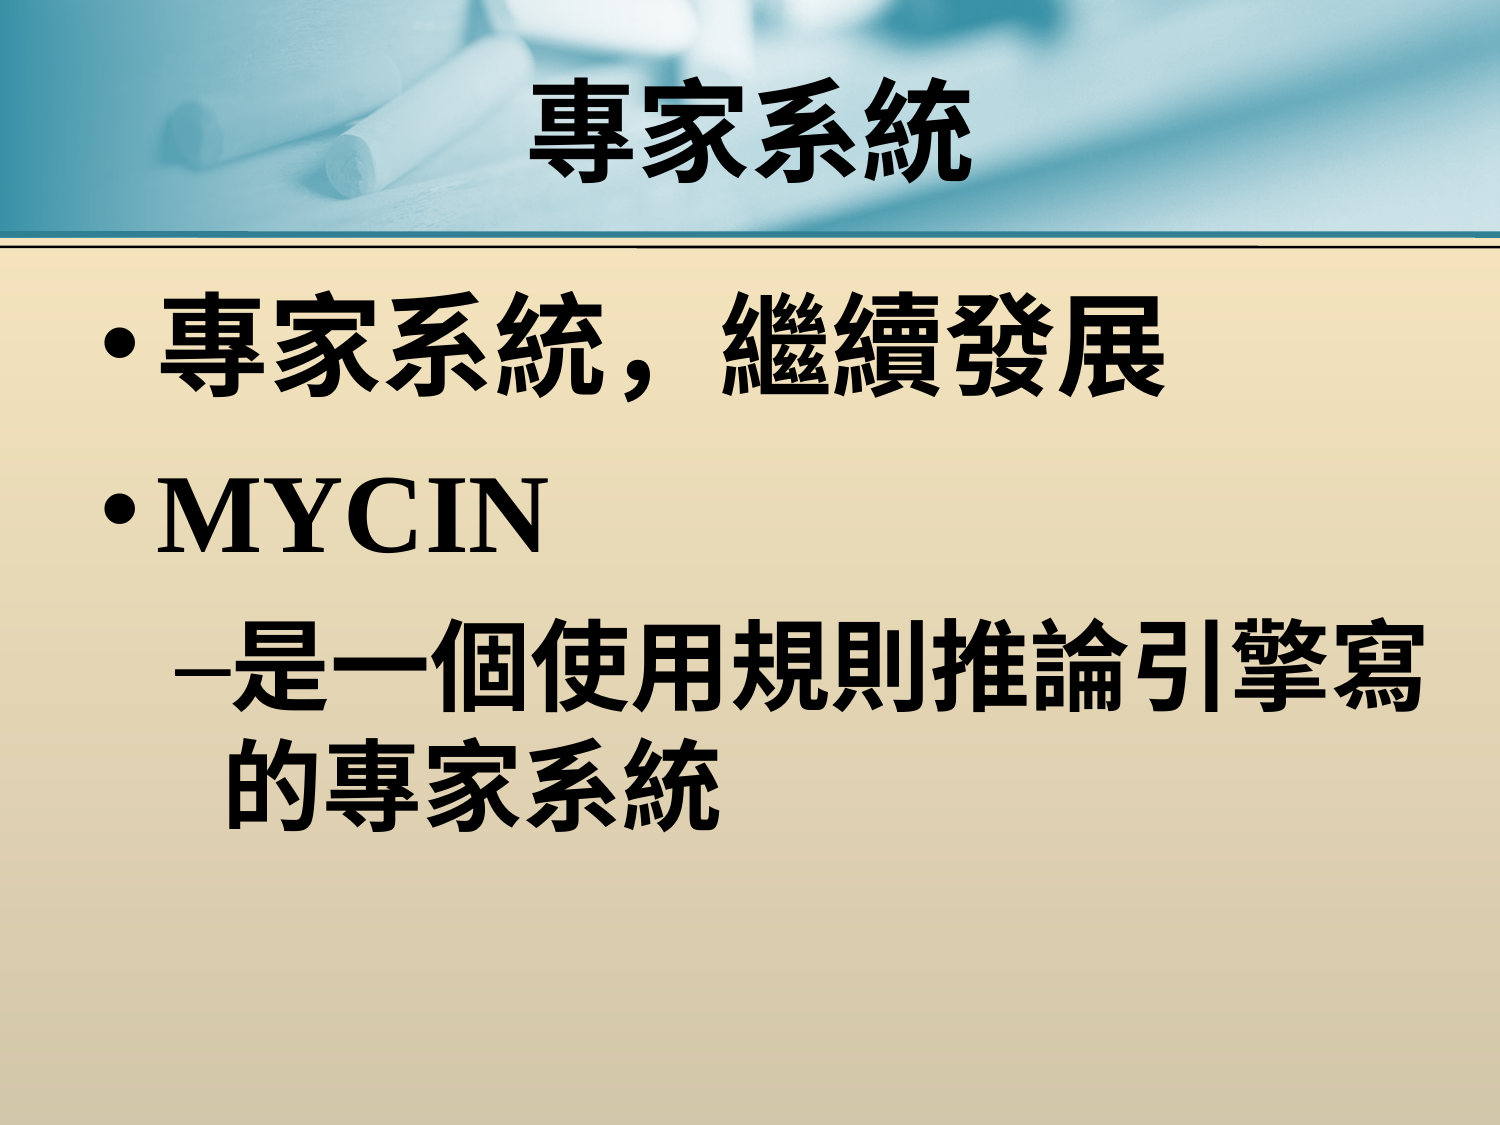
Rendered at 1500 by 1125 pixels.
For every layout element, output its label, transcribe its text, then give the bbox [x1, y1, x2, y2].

list 專家系統，繼續發展 MYCIN 是一個使用規則推論引擎寫的專家系統 [29, 267, 1483, 1100]
title 專家系統 [75, 24, 1425, 233]
